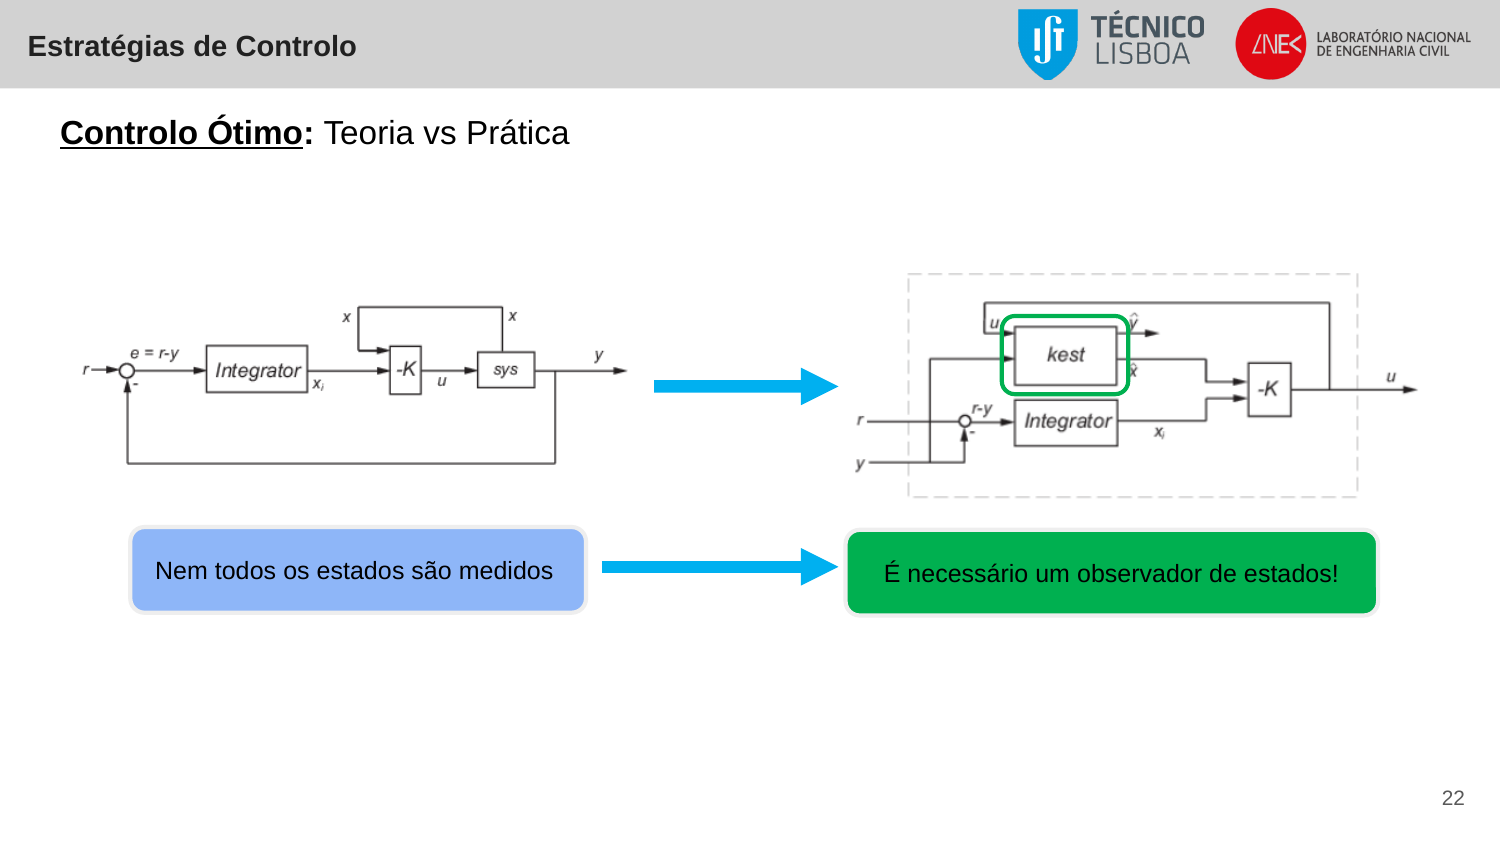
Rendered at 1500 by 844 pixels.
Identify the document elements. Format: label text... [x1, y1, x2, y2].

picture [68, 295, 632, 478]
text_box Estratégias de Controlo [12, 12, 655, 78]
picture [1017, 8, 1207, 80]
picture [1054, 29, 1063, 50]
picture [838, 271, 1432, 502]
text_box Nem todos os estados são medidos [128, 524, 589, 615]
text_box É necessário um observador de estados! [843, 527, 1381, 618]
picture [1035, 29, 1039, 50]
picture [1045, 17, 1050, 62]
picture [1235, 8, 1471, 80]
text_box [0, 0, 1500, 91]
slide_number 22 [1389, 764, 1480, 830]
text_box Controlo Ótimo: Teoria vs Prática [0, 104, 631, 160]
